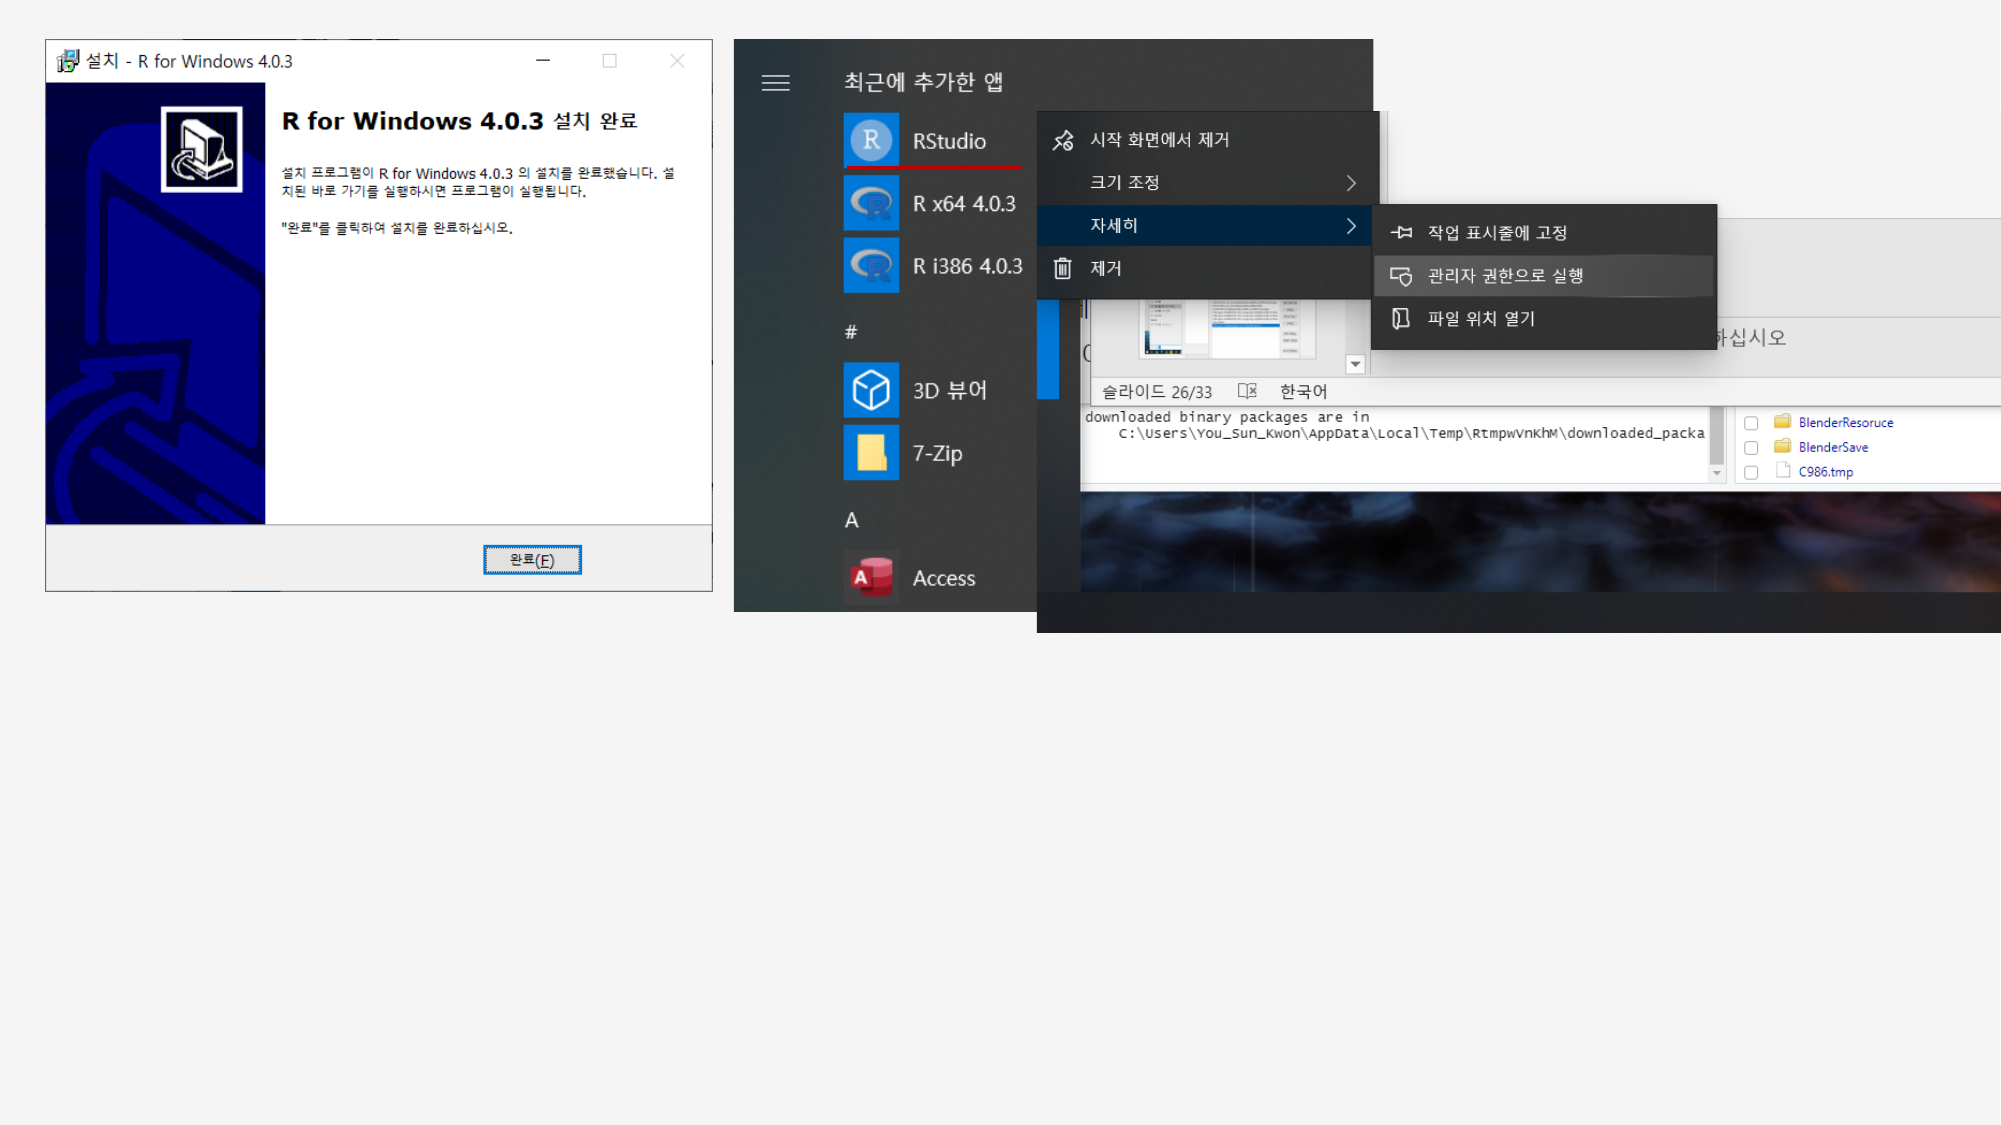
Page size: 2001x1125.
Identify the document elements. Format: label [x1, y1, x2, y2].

picture [45, 39, 713, 592]
picture [733, 39, 2001, 636]
